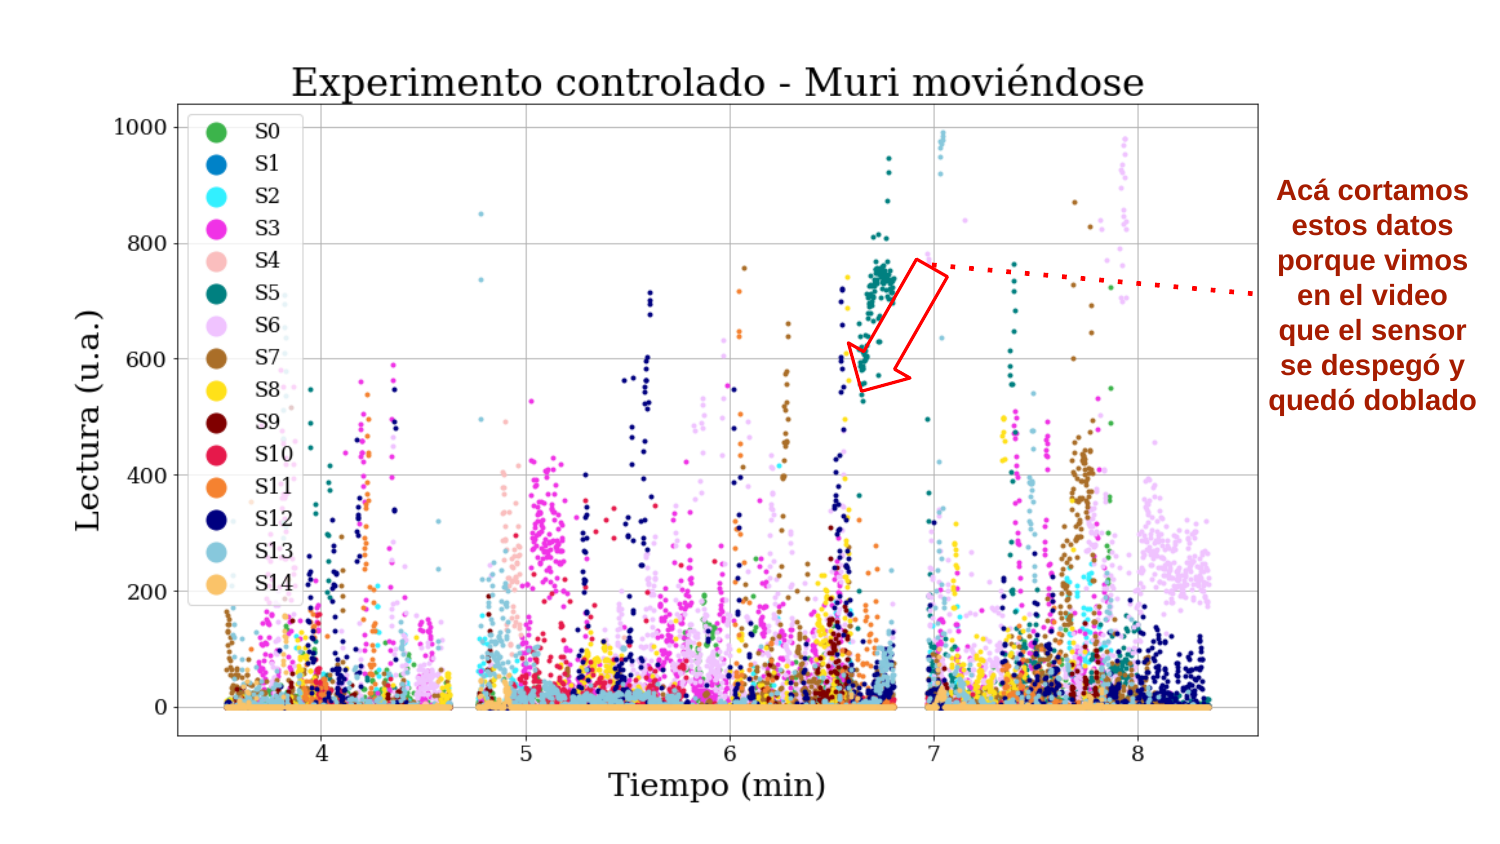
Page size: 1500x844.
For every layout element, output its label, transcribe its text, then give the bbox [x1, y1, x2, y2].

picture [2, 3, 1397, 841]
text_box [931, 264, 1254, 294]
text_box Acá cortamos estos datos porque vimos en el video que el sensor se despegó y quedó doblado [1401, 127, 1493, 461]
